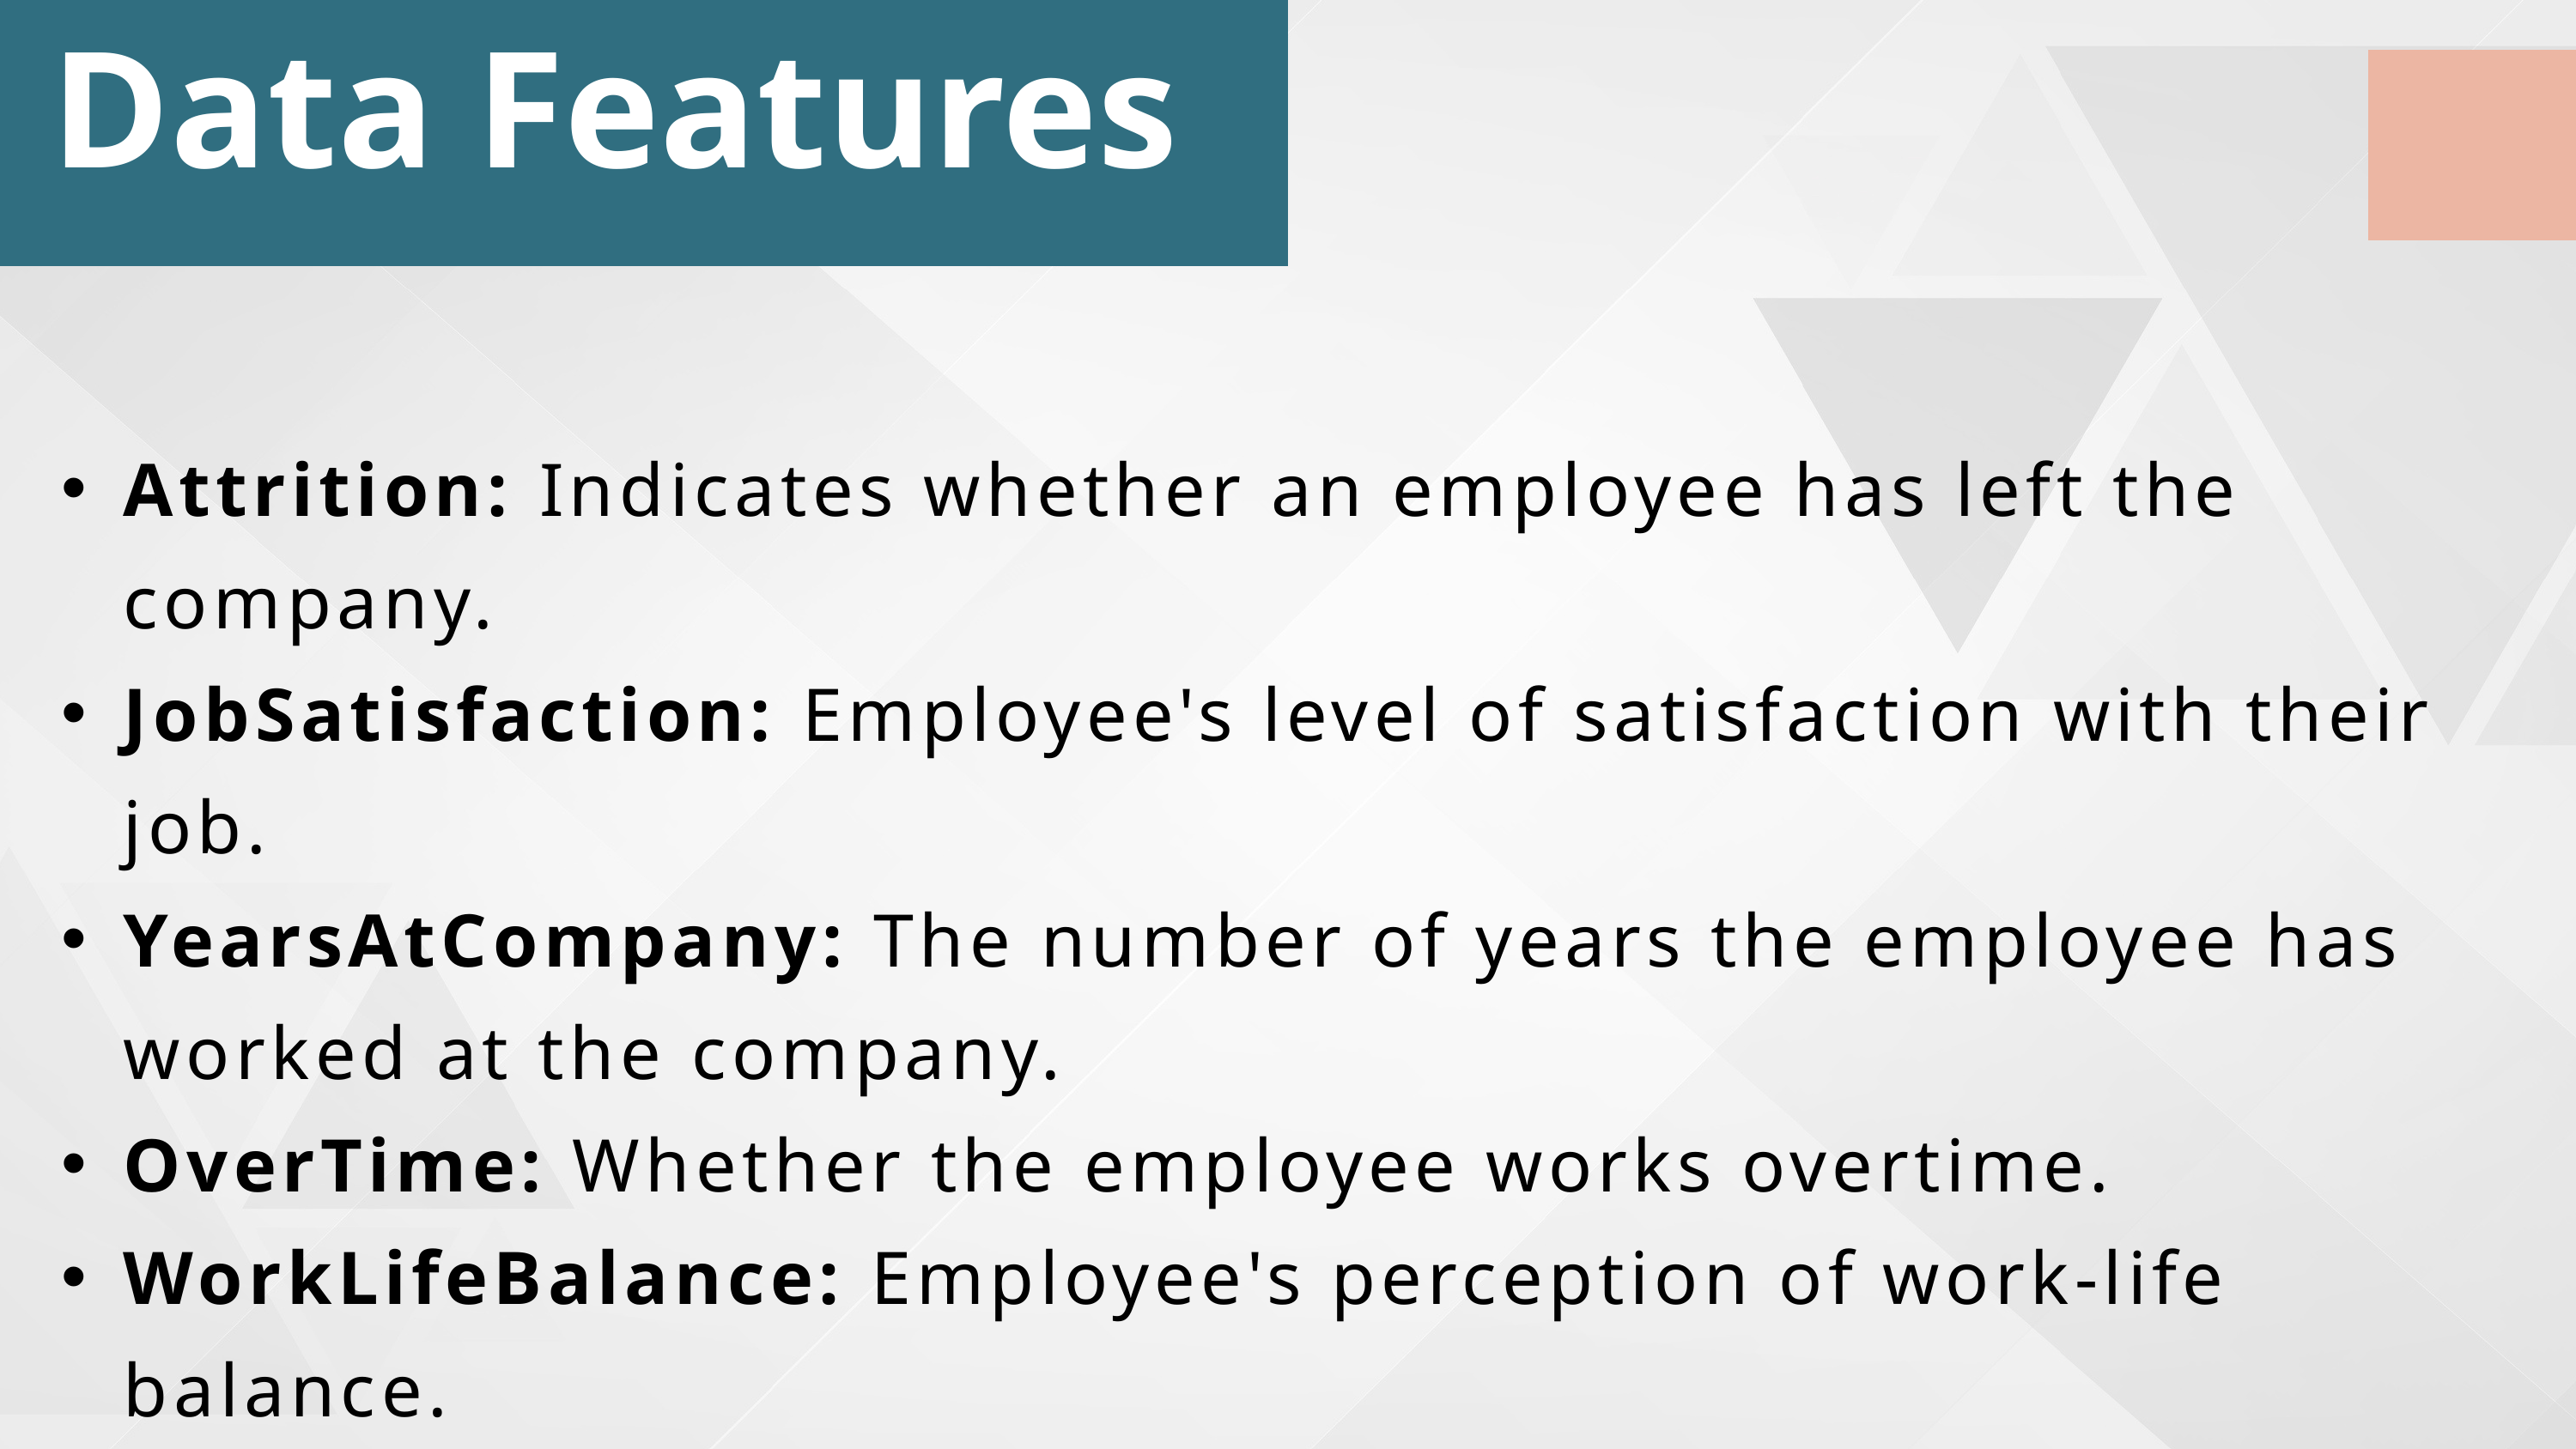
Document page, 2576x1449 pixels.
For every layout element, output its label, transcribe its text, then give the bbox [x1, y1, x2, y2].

text_box Attrition: Indicates whether an employee has left the company. JobSatisfaction: Employee's level of satisfaction with their job. YearsAtCompany: The number of years the employee has worked at the company. OverTime: Whether the employee works overtime. WorkLifeBalance: Employee's perception of work-life balance. PerformanceRating: Employee's performance rating, typically on a scale of 1 to 4. [0, 417, 2552, 1449]
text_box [2367, 49, 2576, 240]
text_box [0, 0, 1289, 266]
text_box [0, 0, 2576, 1449]
